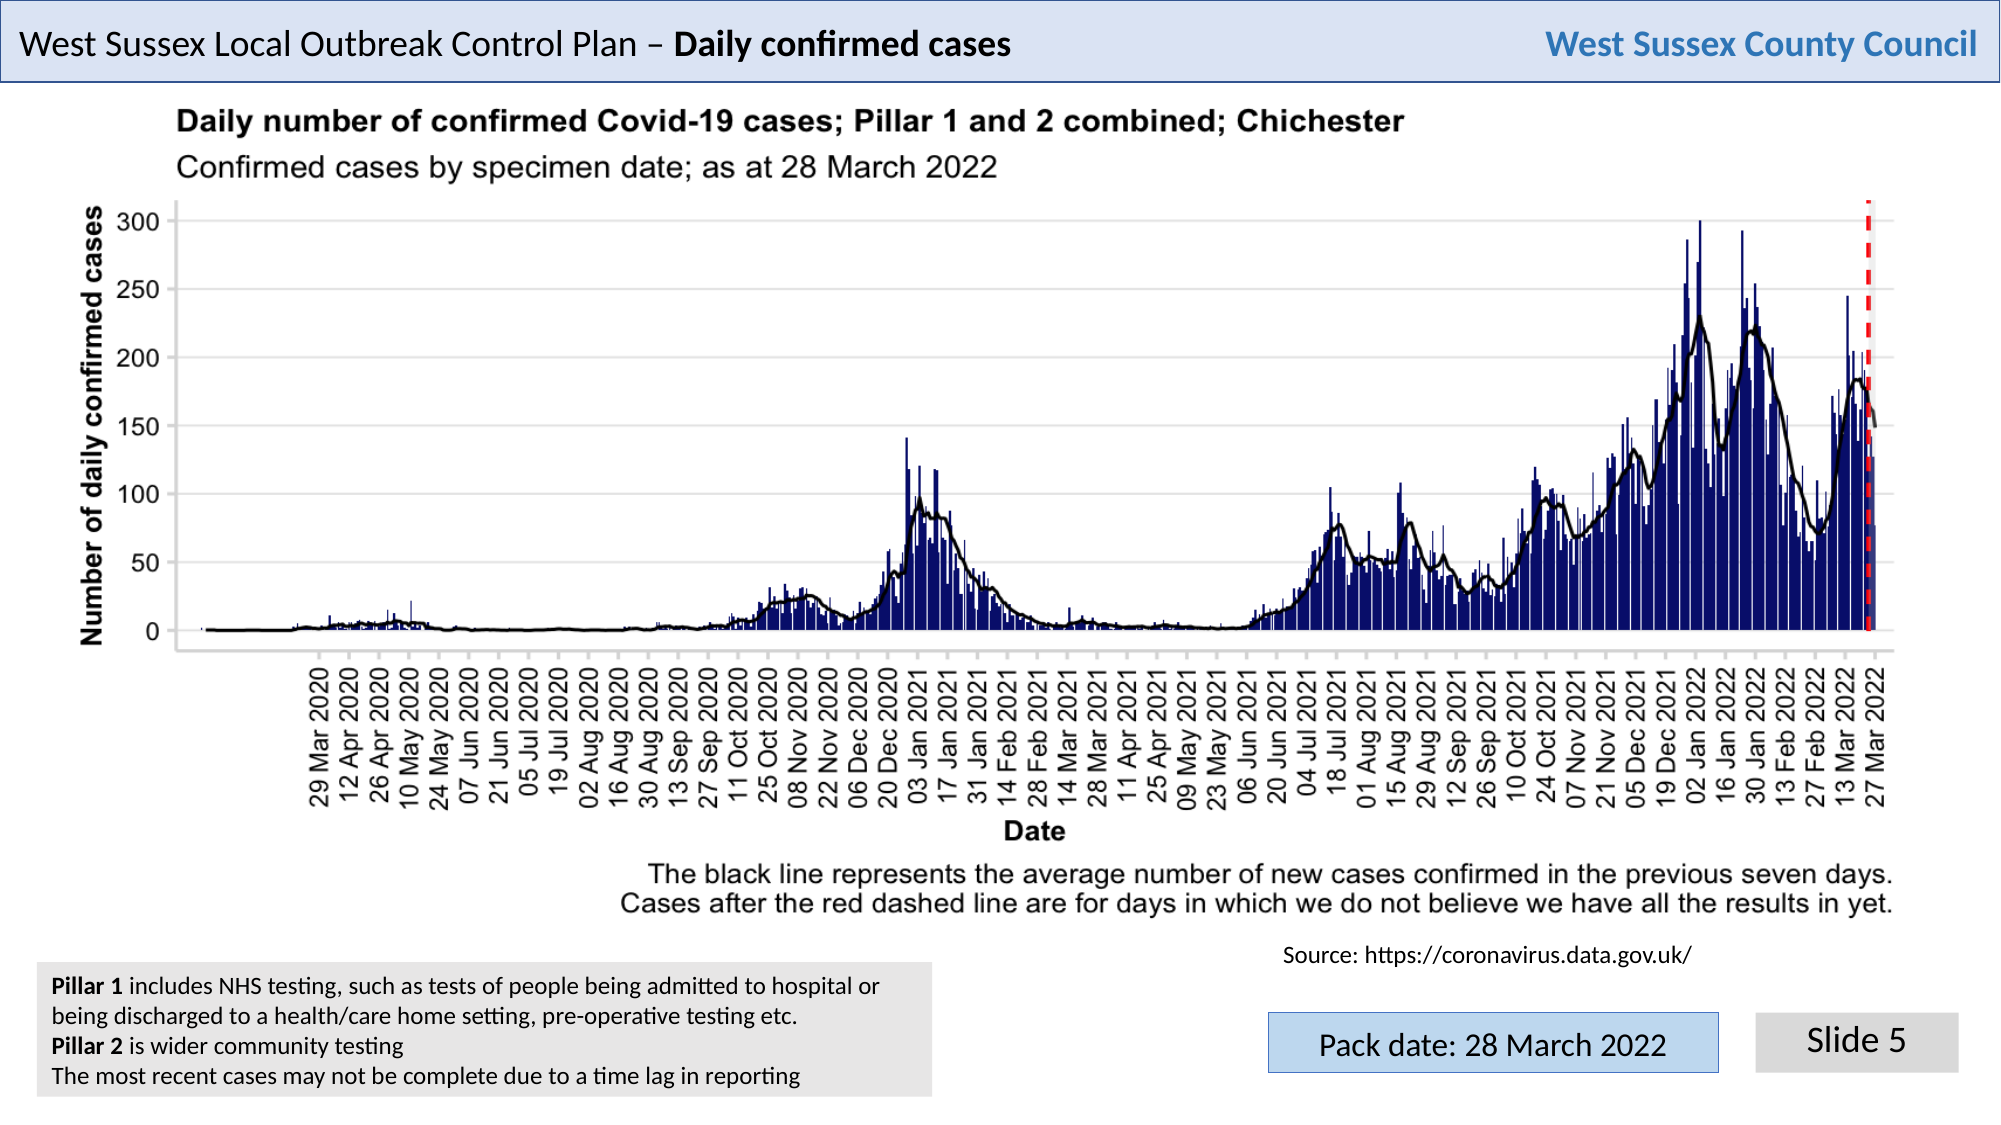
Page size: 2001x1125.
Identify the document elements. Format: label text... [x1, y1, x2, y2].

picture [63, 91, 1912, 935]
list Slide 5 [1755, 1012, 1959, 1073]
list Source: https://coronavirus.data.gov.uk/ [1268, 935, 1912, 995]
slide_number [1268, 1012, 1719, 1073]
